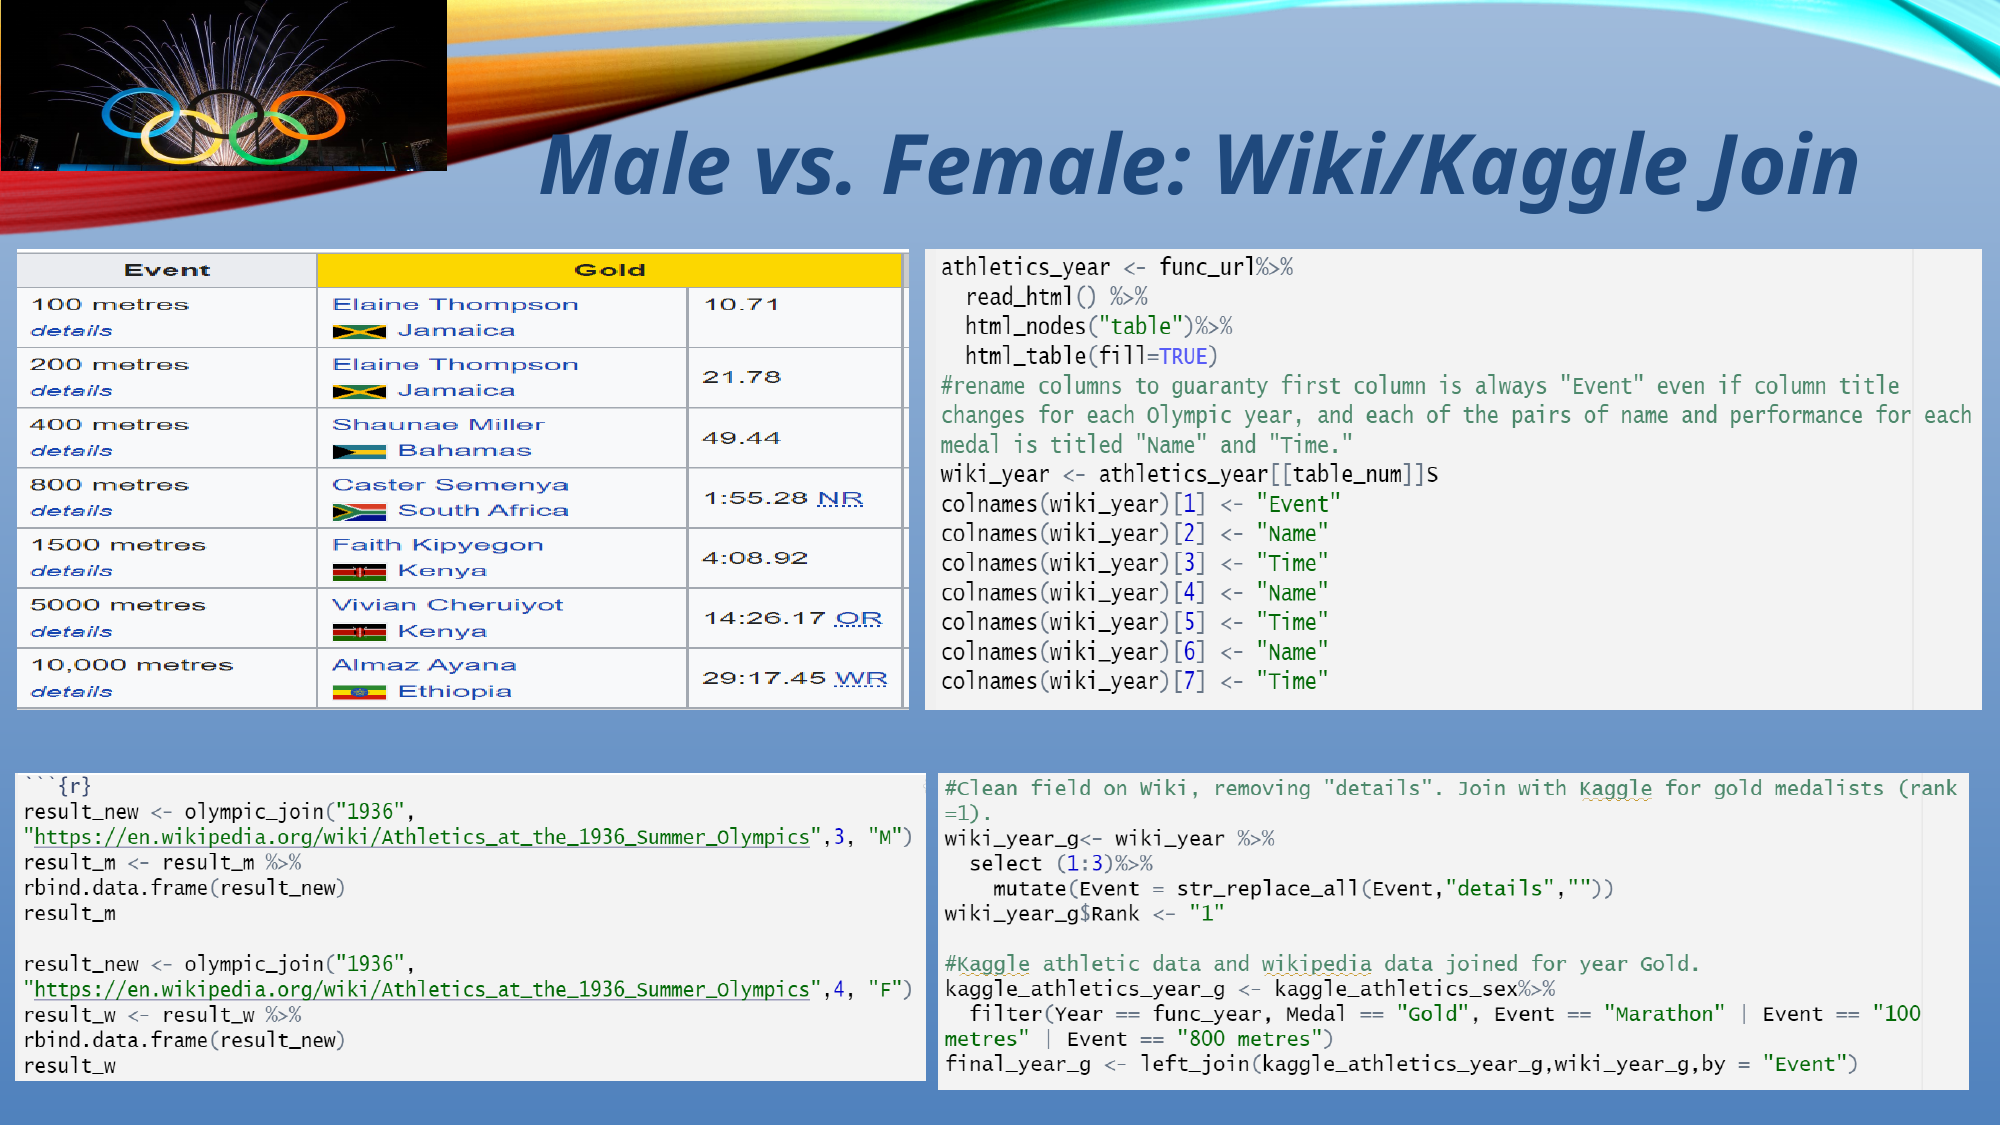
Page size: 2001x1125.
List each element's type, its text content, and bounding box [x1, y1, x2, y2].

picture [15, 773, 927, 1082]
picture [938, 773, 1969, 1090]
picture [0, 0, 2000, 237]
title Male vs. Female: Wiki/Kaggle Join [523, 79, 2000, 255]
picture [17, 249, 909, 711]
picture [925, 249, 1982, 711]
